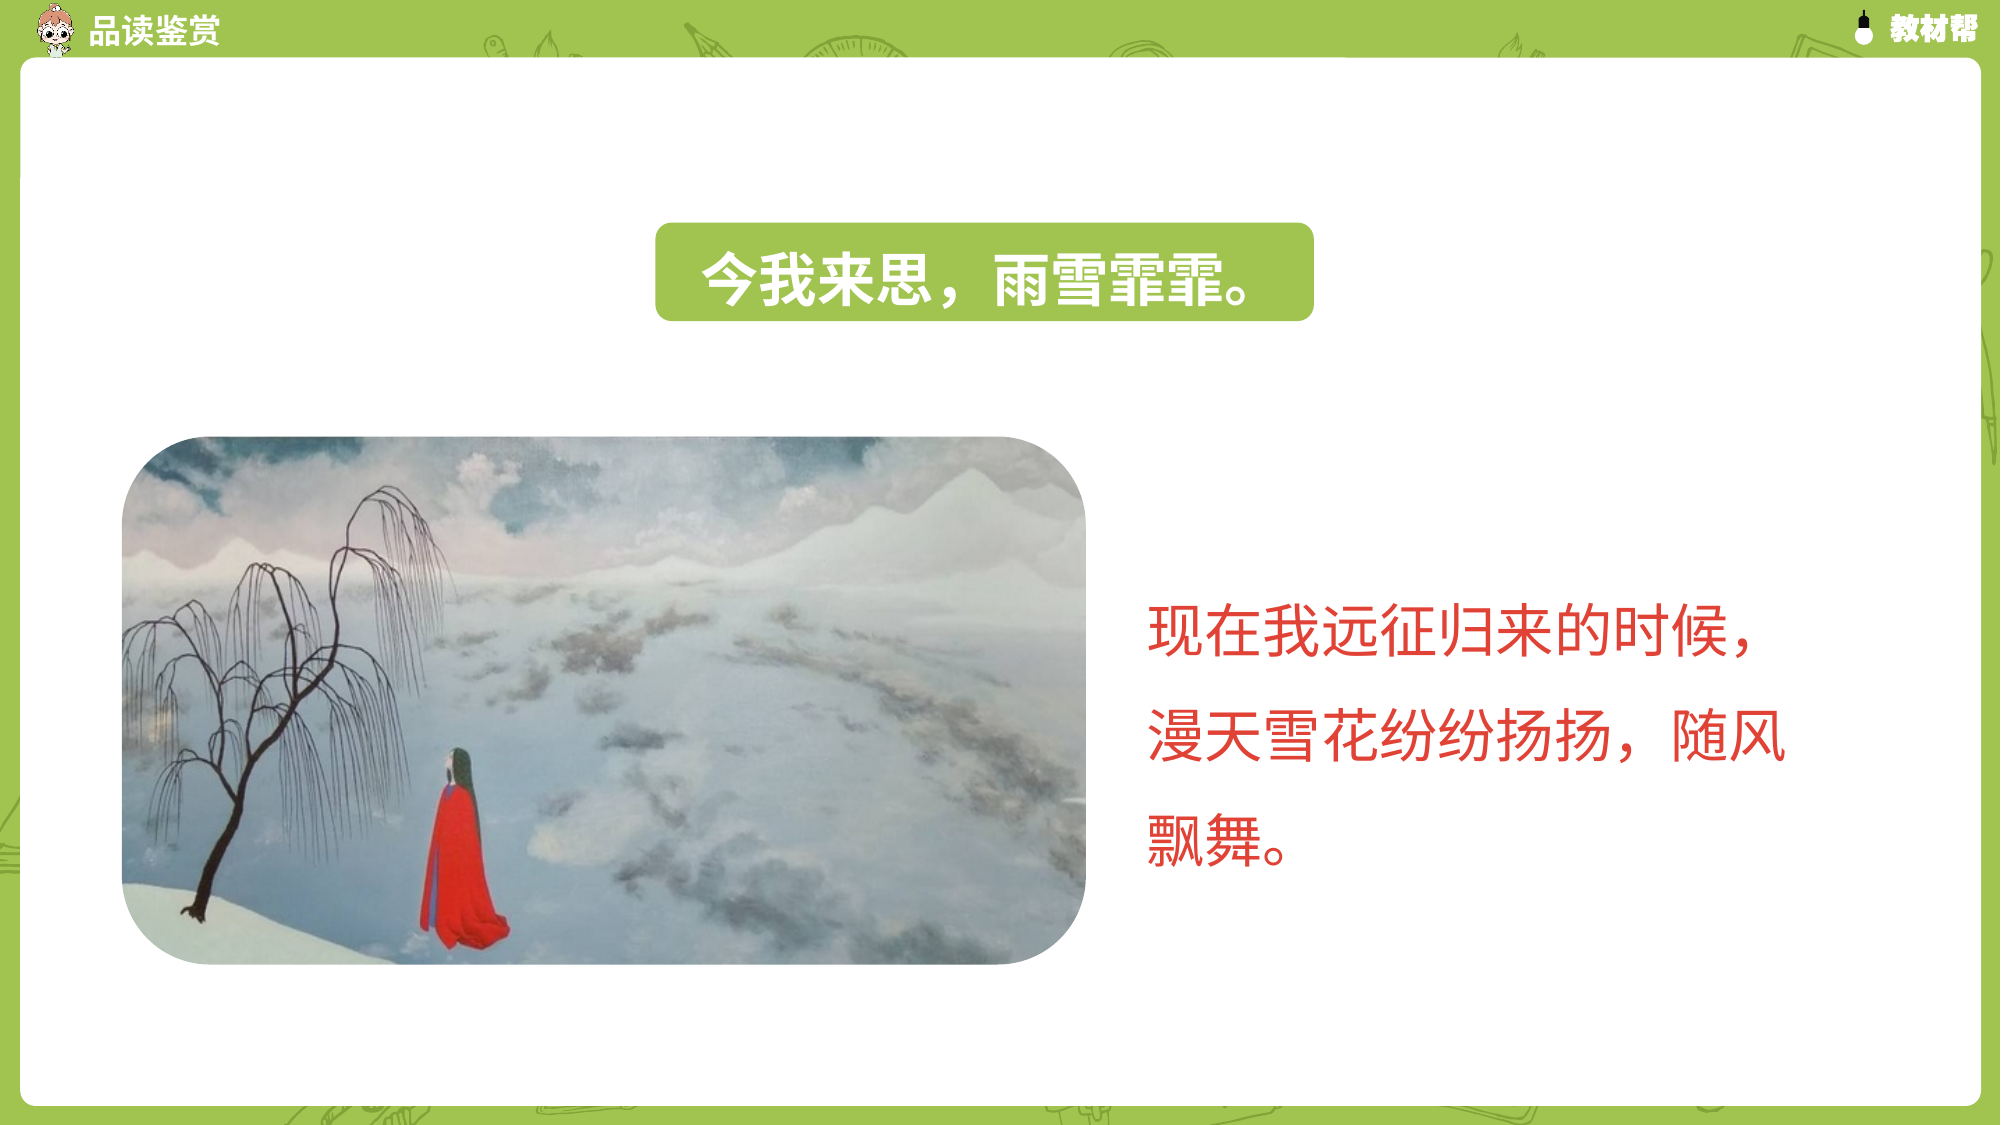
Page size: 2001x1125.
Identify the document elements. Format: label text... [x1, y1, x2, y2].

picture [121, 436, 1086, 965]
text_box [654, 221, 1315, 322]
picture [36, 1, 75, 58]
text_box 今我来思，雨雪霏霏。 [685, 235, 1314, 321]
text_box 现在我远征归来的时候，漫天雪花纷纷扬扬，随风飘舞。 [1131, 551, 1839, 882]
